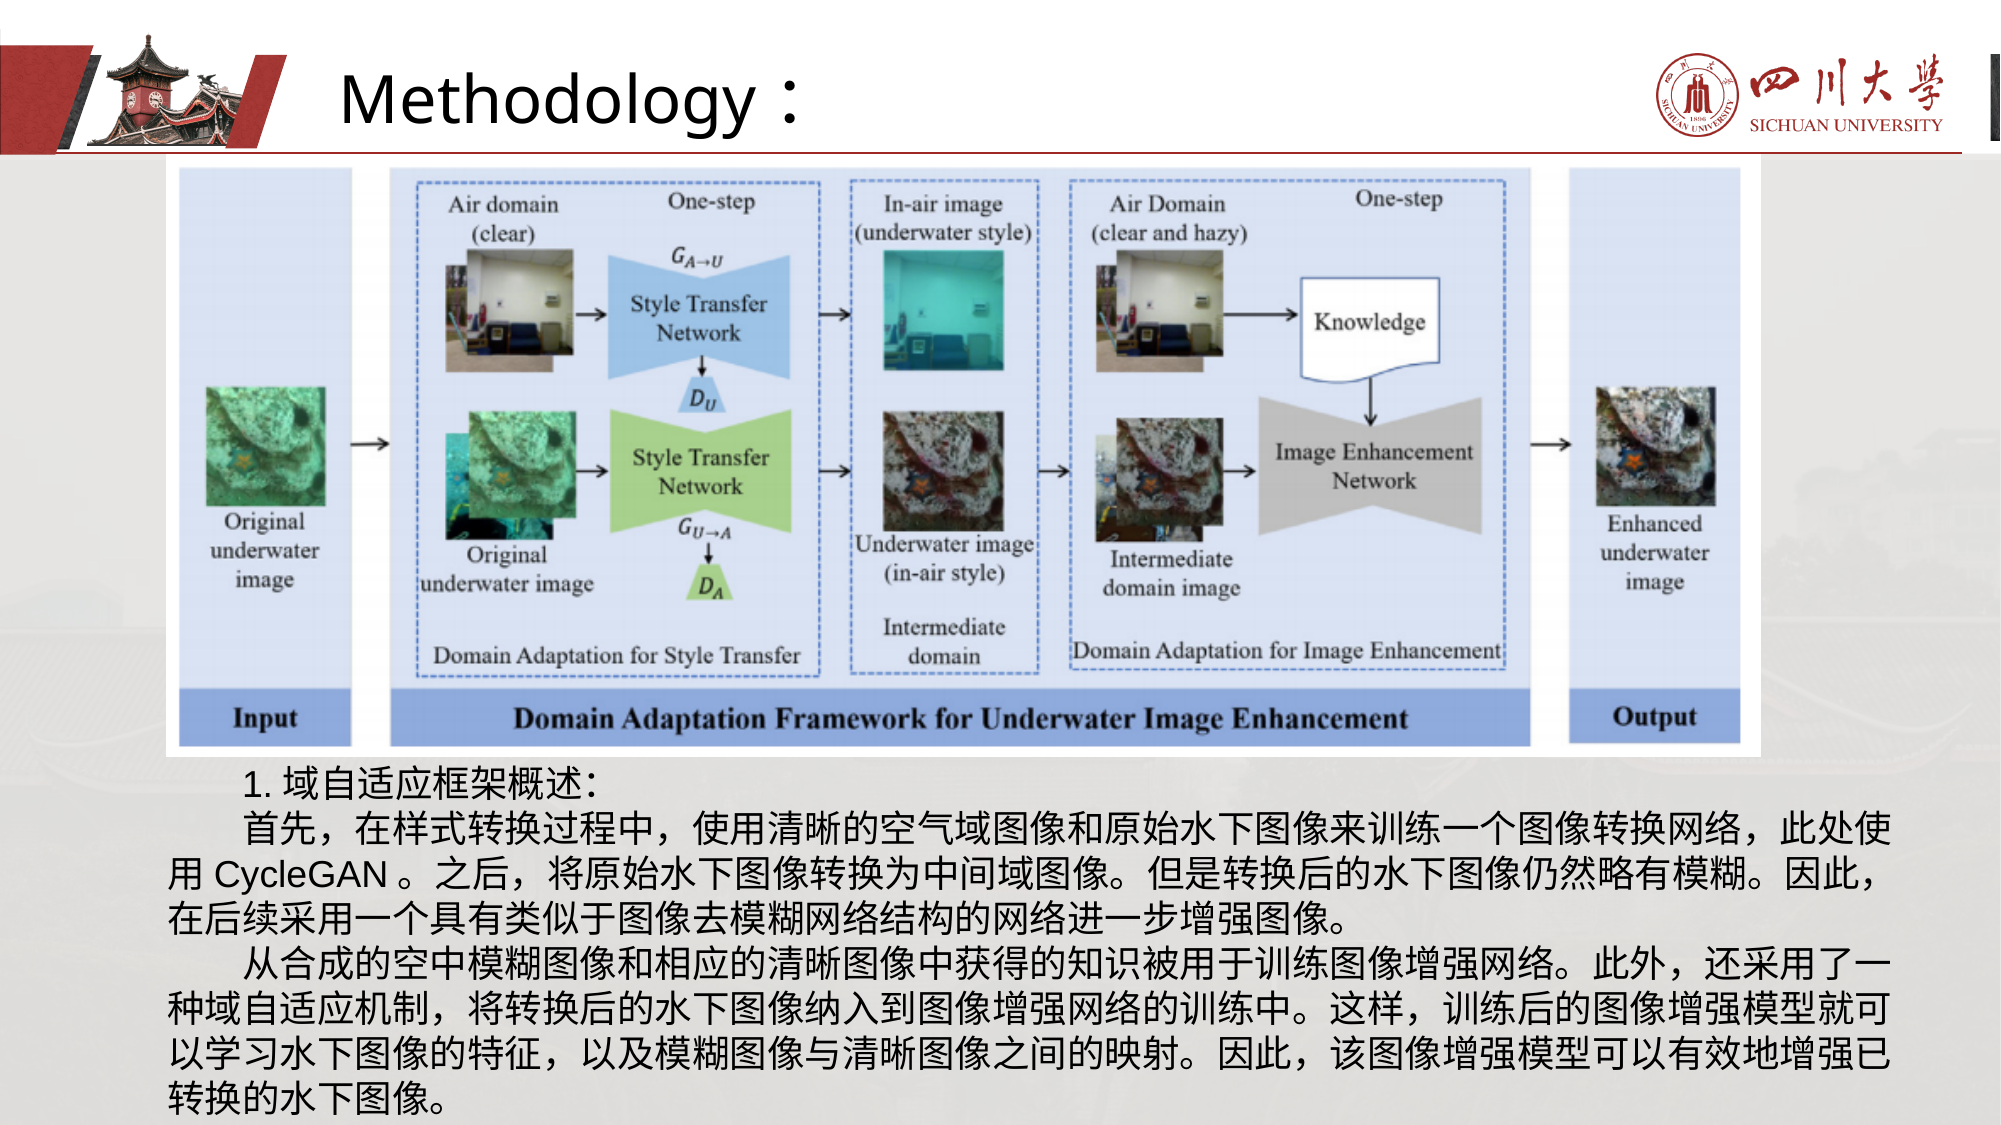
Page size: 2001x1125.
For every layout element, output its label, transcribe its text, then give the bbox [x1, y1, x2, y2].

picture [1656, 53, 1943, 137]
picture [1990, 54, 2000, 141]
picture [0, 29, 287, 155]
picture [166, 153, 1761, 758]
text_box 1.域自适应框架概述： 首先，在样式转换过程中，使用清晰的空气域图像和原始水下图像来训练一个图像转换网络，此处使用CycleGAN。之后，将原始水下图像转换为中间域图像。但是转换后的水下图像仍然略有模糊。因此，在后续采用一个具有类似于图像去模糊网络结构的网络进一步增强图像。 从合成的空中模糊图像和相应的清晰图像中获得的知识被用于训练图像增强网络。此外，还采用了一种域自适应机制，将转换后的水下图像纳入到图像增强网络的训练中。这样，训练后的图像增强模型就可以学习水下图像的特征，以及模糊图像与清晰图像之间的映射。因此，该图像增强模型可以有效地增强已转换的水下图像。 [152, 167, 1923, 1125]
text_box Methodology： [306, 49, 974, 145]
